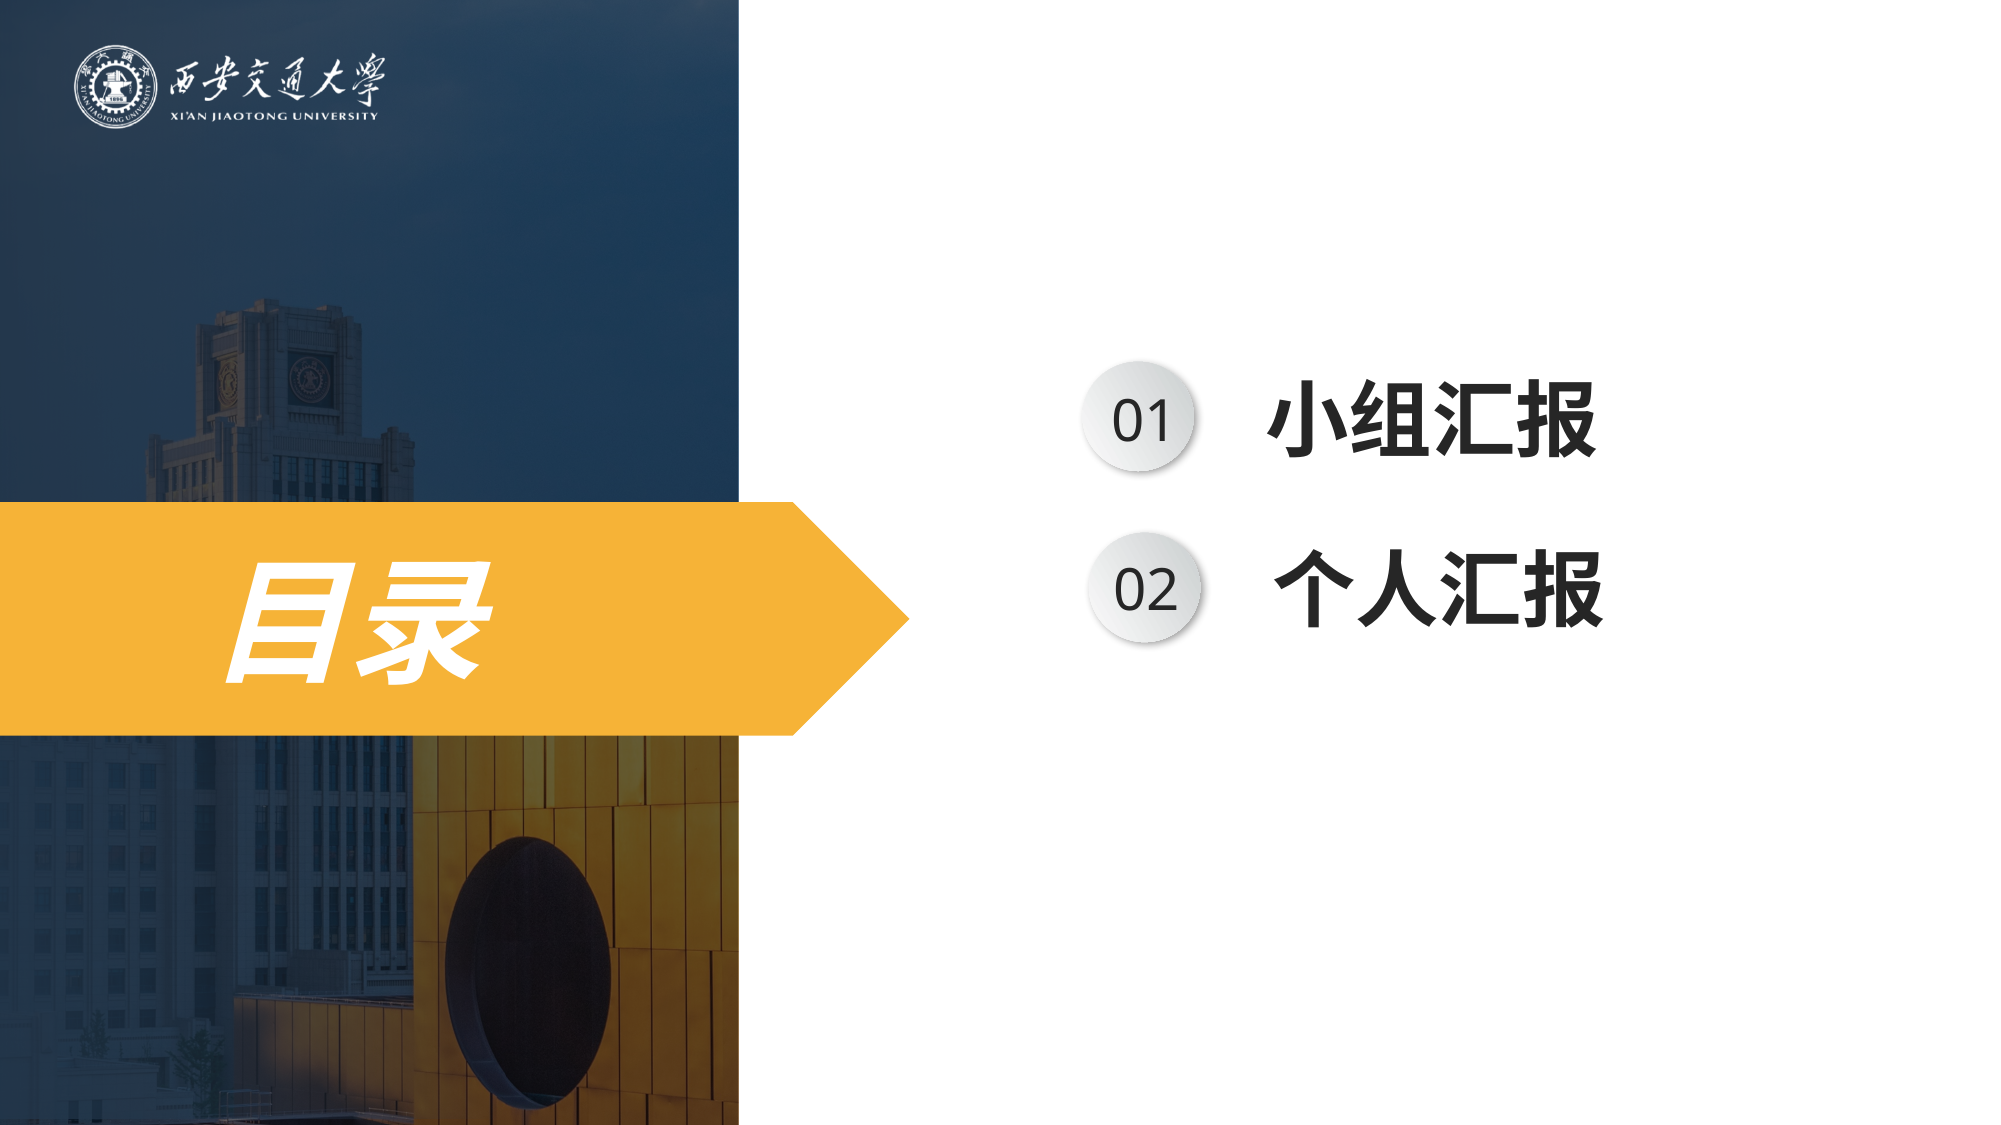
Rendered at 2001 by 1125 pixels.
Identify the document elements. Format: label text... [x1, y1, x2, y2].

picture [0, 737, 739, 1125]
text_box 目录 [194, 527, 645, 708]
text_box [1082, 359, 1616, 476]
text_box [0, 500, 911, 737]
picture [0, 0, 739, 500]
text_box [1088, 529, 1623, 646]
